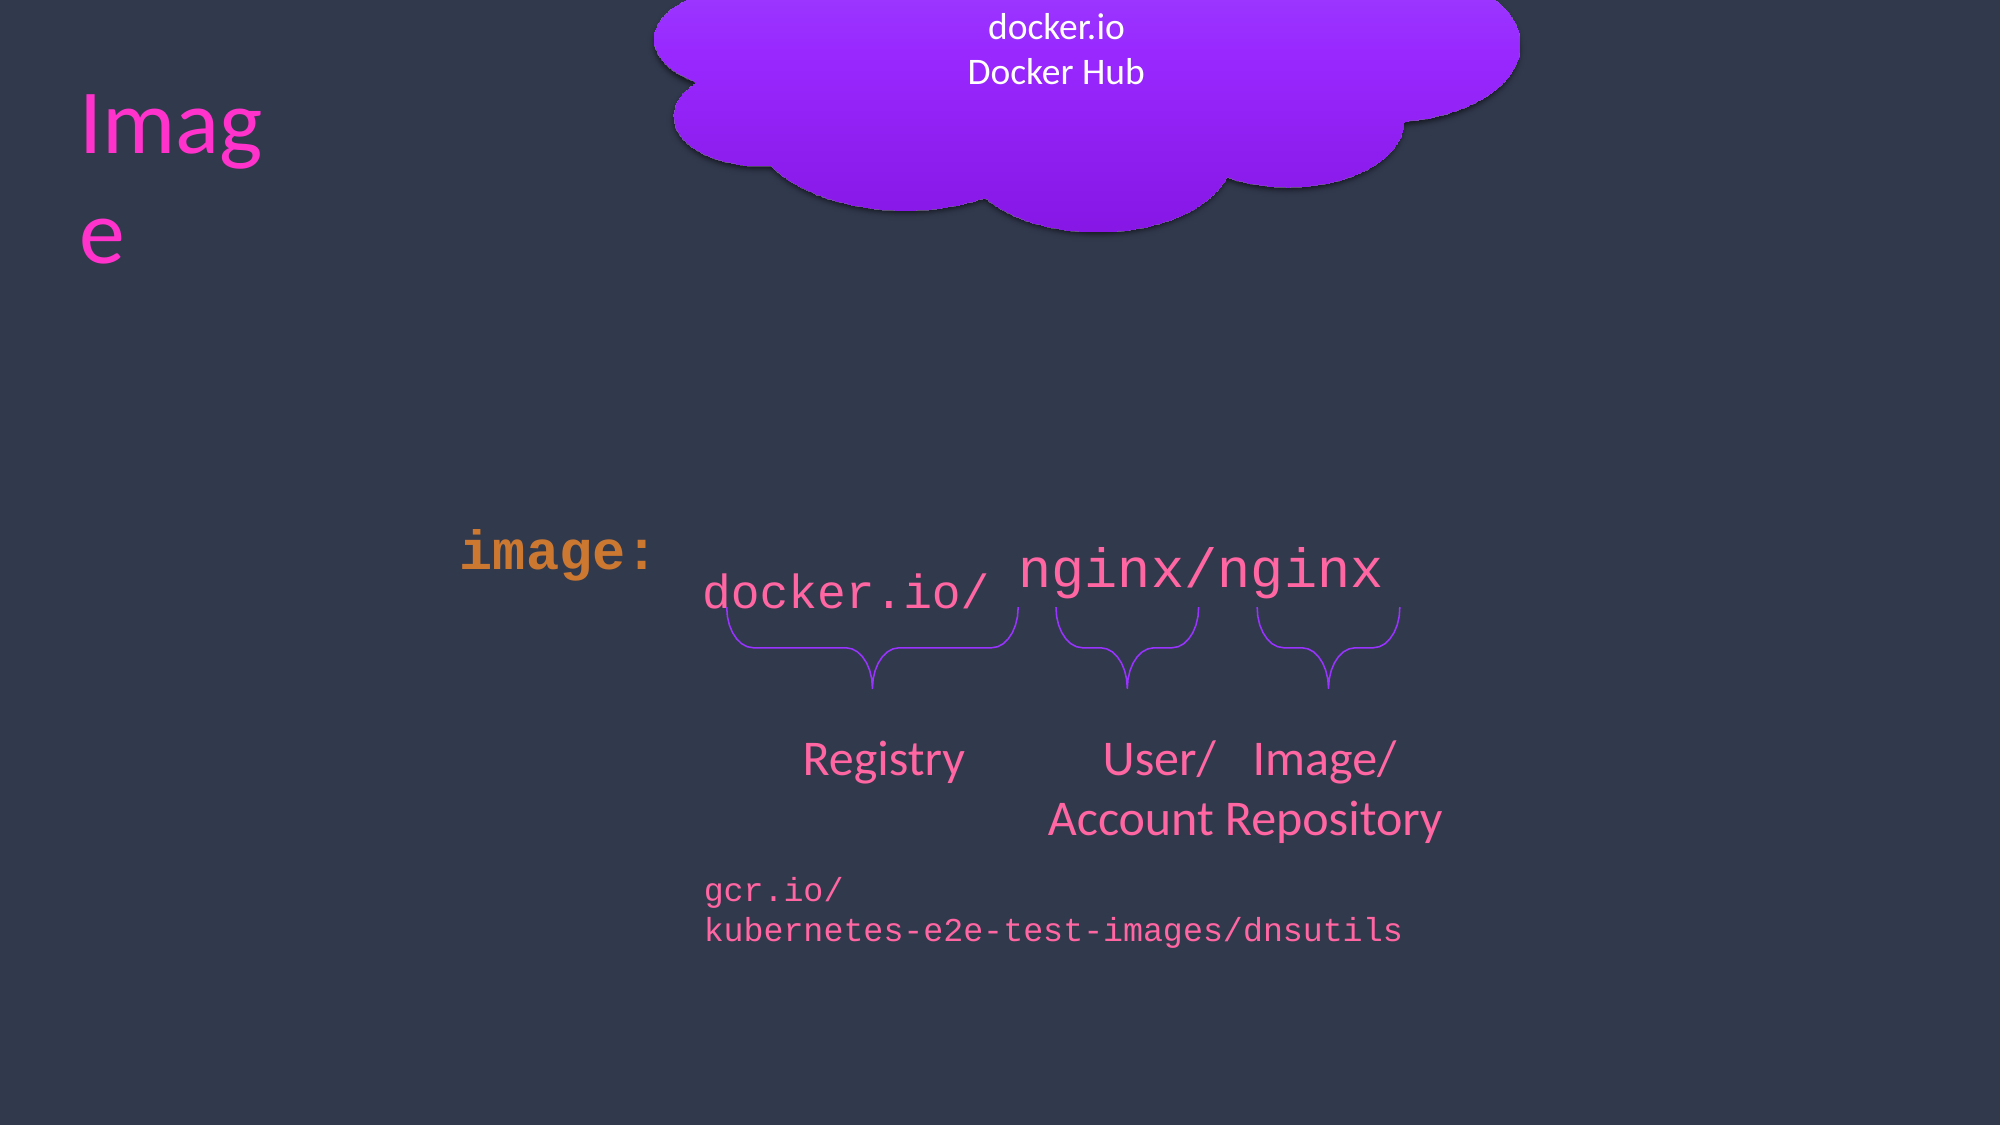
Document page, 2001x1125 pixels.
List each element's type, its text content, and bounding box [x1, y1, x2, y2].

text_box docker.io/ nginx/nginx [695, 502, 1413, 619]
text_box image: [457, 512, 662, 581]
title Image [77, 59, 308, 282]
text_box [644, 0, 1530, 245]
text_box [726, 607, 1019, 689]
text_box Registry User/ Image/ Account Repository gcr.io/ kubernetes-e2e-test-images/dnsutils [701, 723, 1560, 949]
text_box [1258, 619, 1399, 689]
text_box [1057, 619, 1198, 689]
